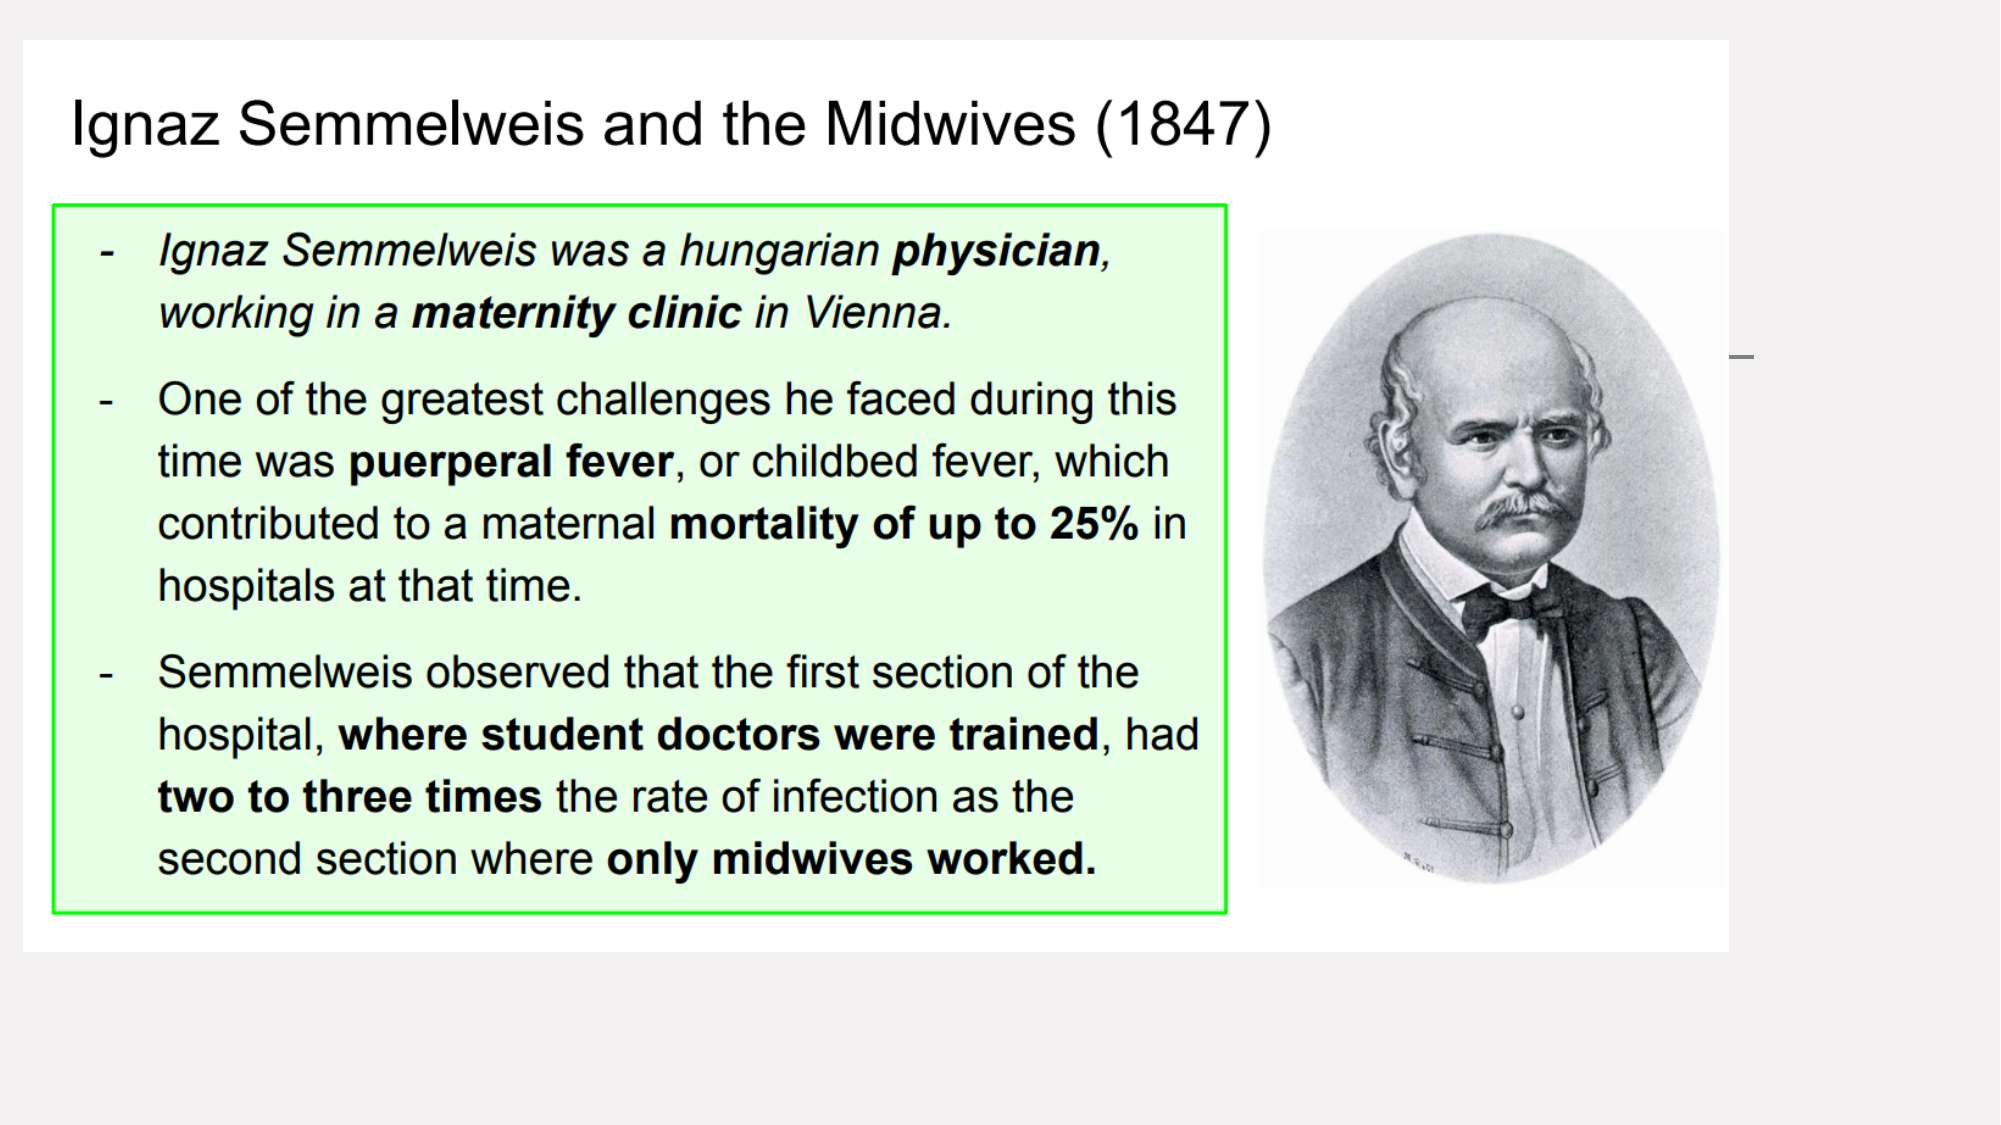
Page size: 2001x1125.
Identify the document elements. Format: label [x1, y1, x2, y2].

picture [23, 40, 1729, 953]
